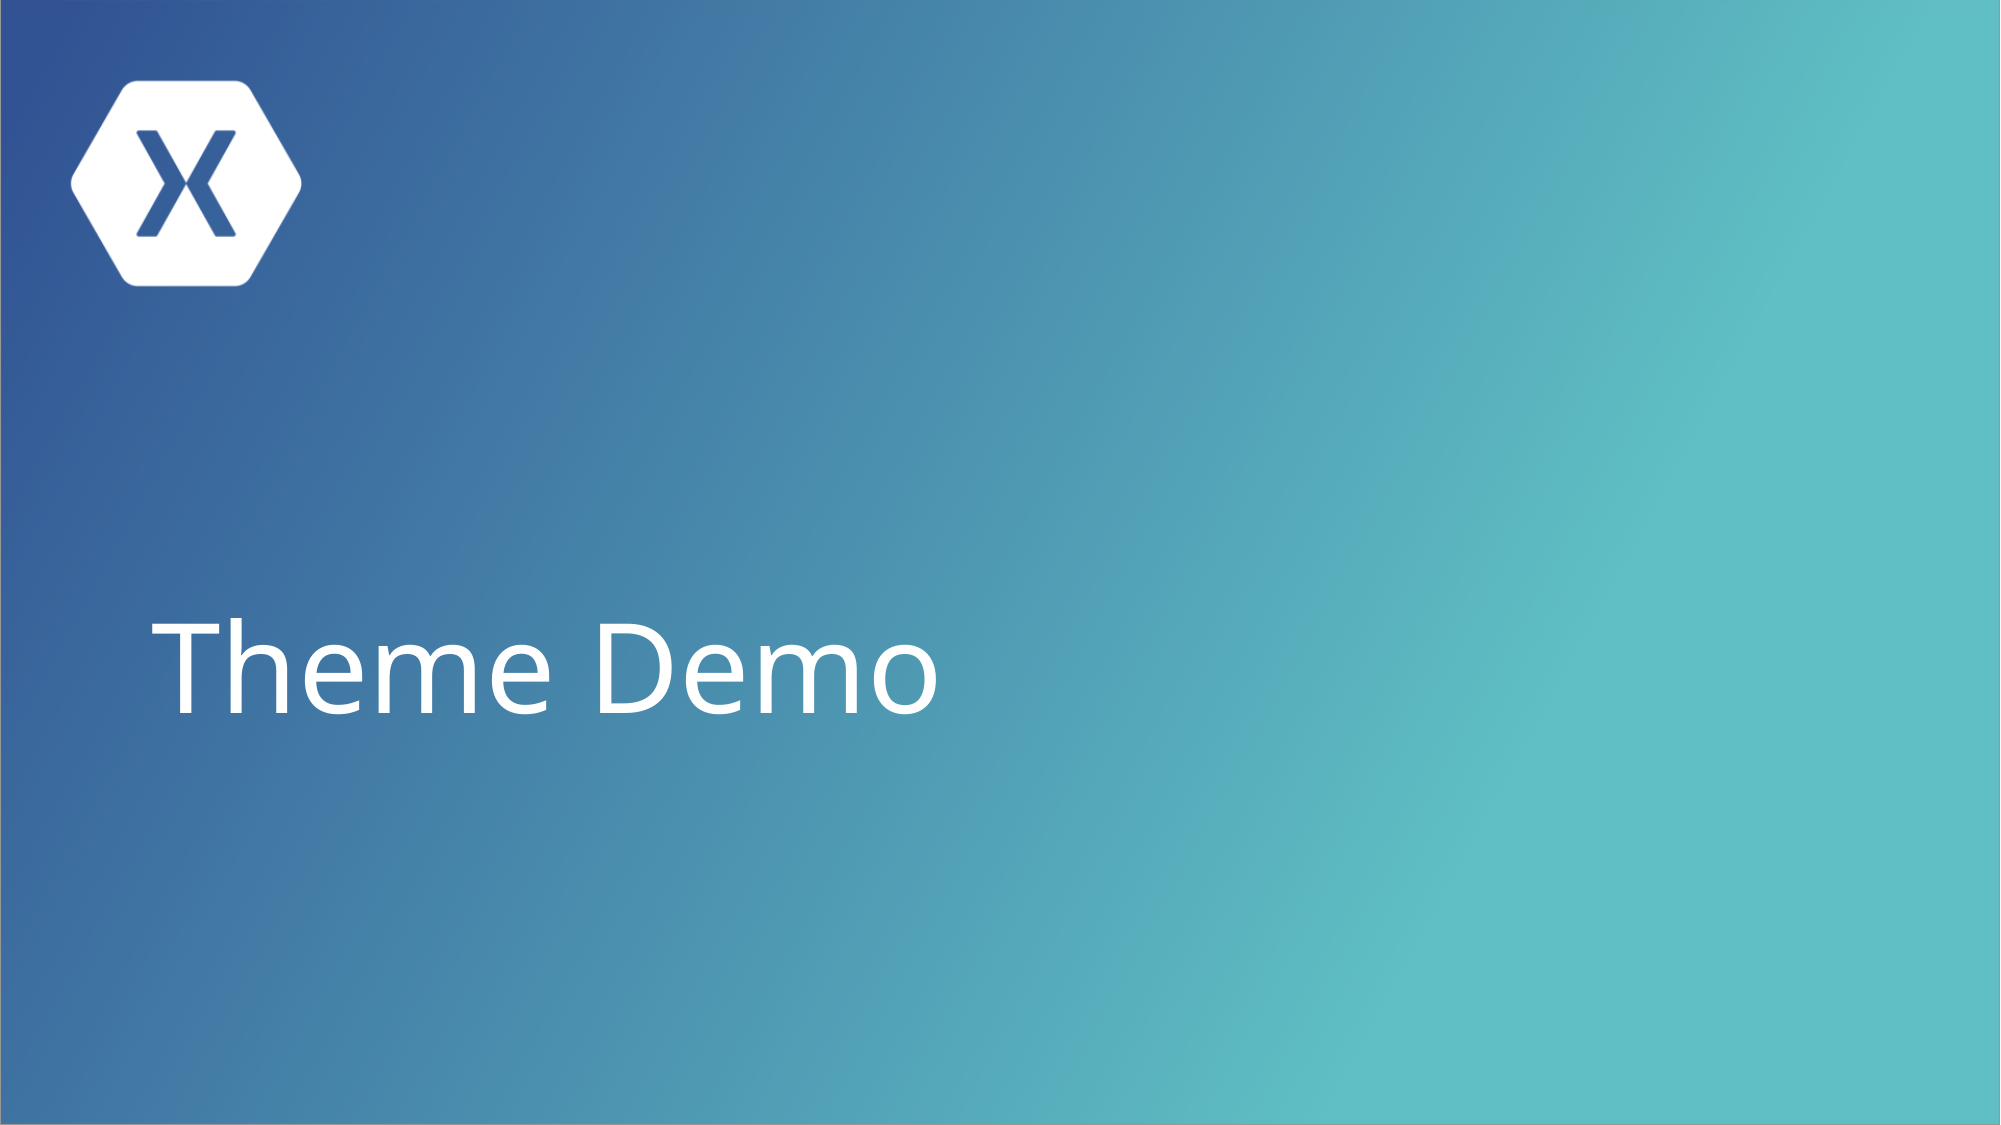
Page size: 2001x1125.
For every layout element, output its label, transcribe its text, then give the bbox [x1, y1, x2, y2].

title Theme Demo [136, 280, 1862, 749]
picture [0, 0, 2000, 1125]
